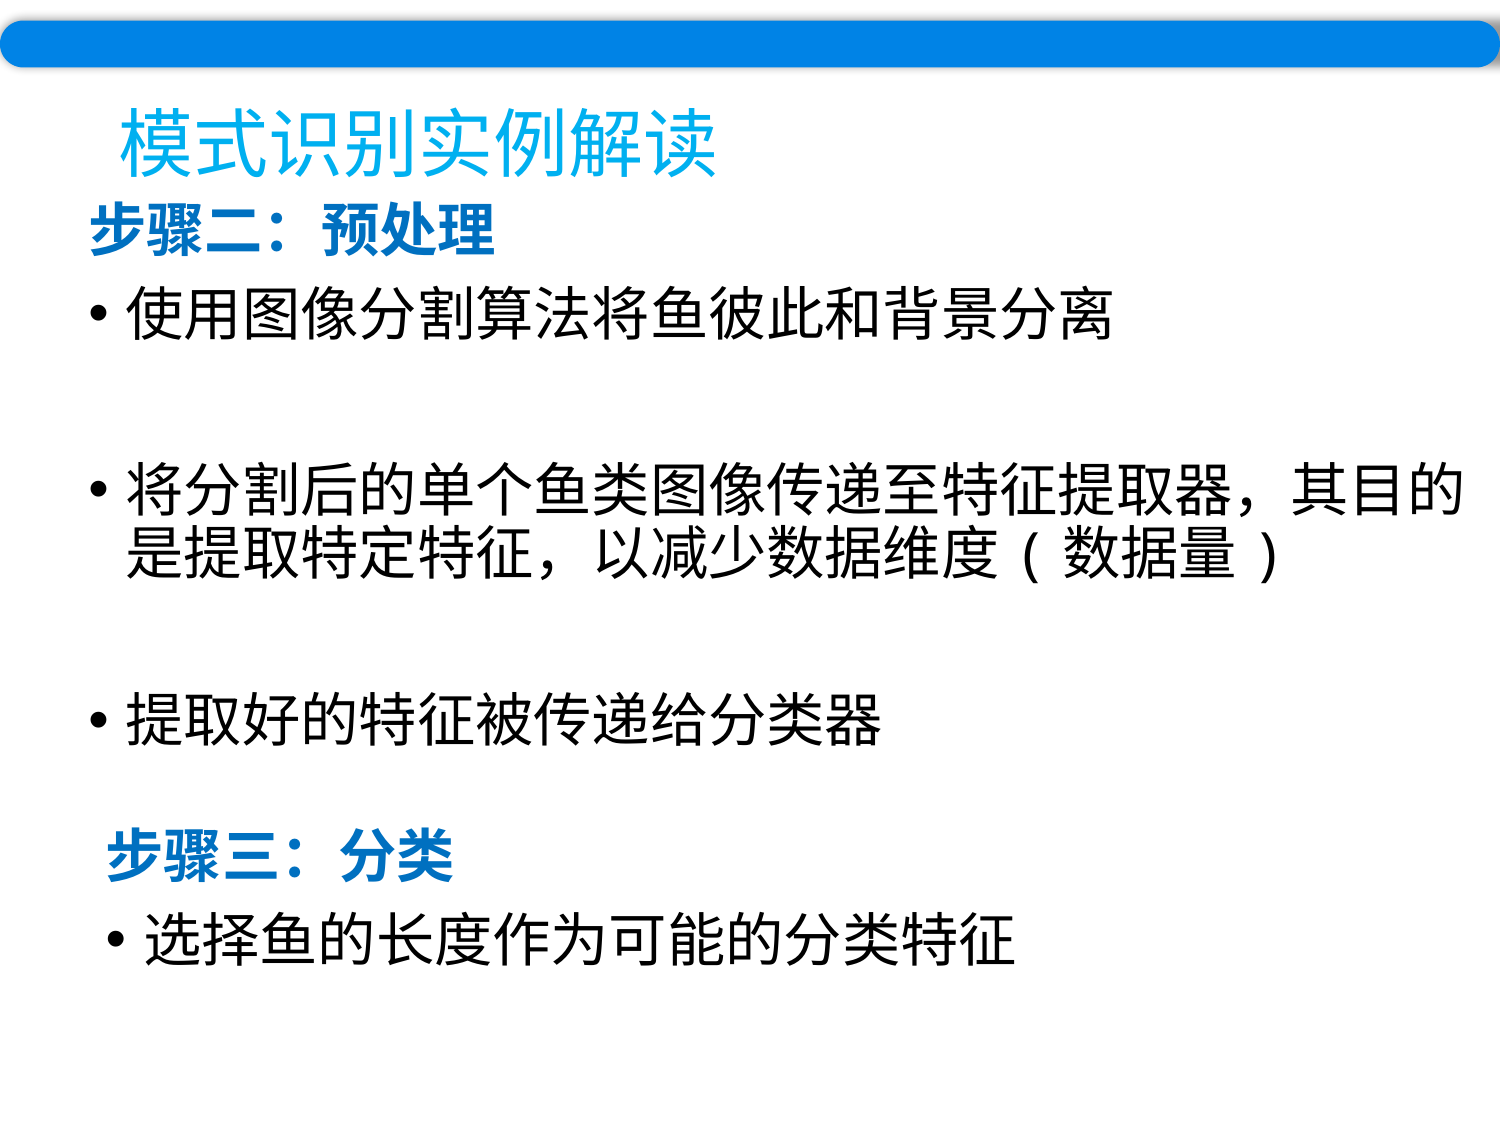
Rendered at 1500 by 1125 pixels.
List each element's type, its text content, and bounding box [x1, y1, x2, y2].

list 步骤二：预处理 使用图像分割算法将鱼彼此和背景分离 将分割后的单个鱼类图像传递至特征提取器，其目的是提取特定特征，以减少数据维度(数据量) 提取好的特征被传递给分类器 [73, 193, 1500, 1057]
title 模式识别实例解读 [103, 67, 1397, 216]
text_box [0, 19, 1500, 69]
text_box 步骤三：分类 选择鱼的长度作为可能的分类特征 [90, 819, 1385, 1125]
